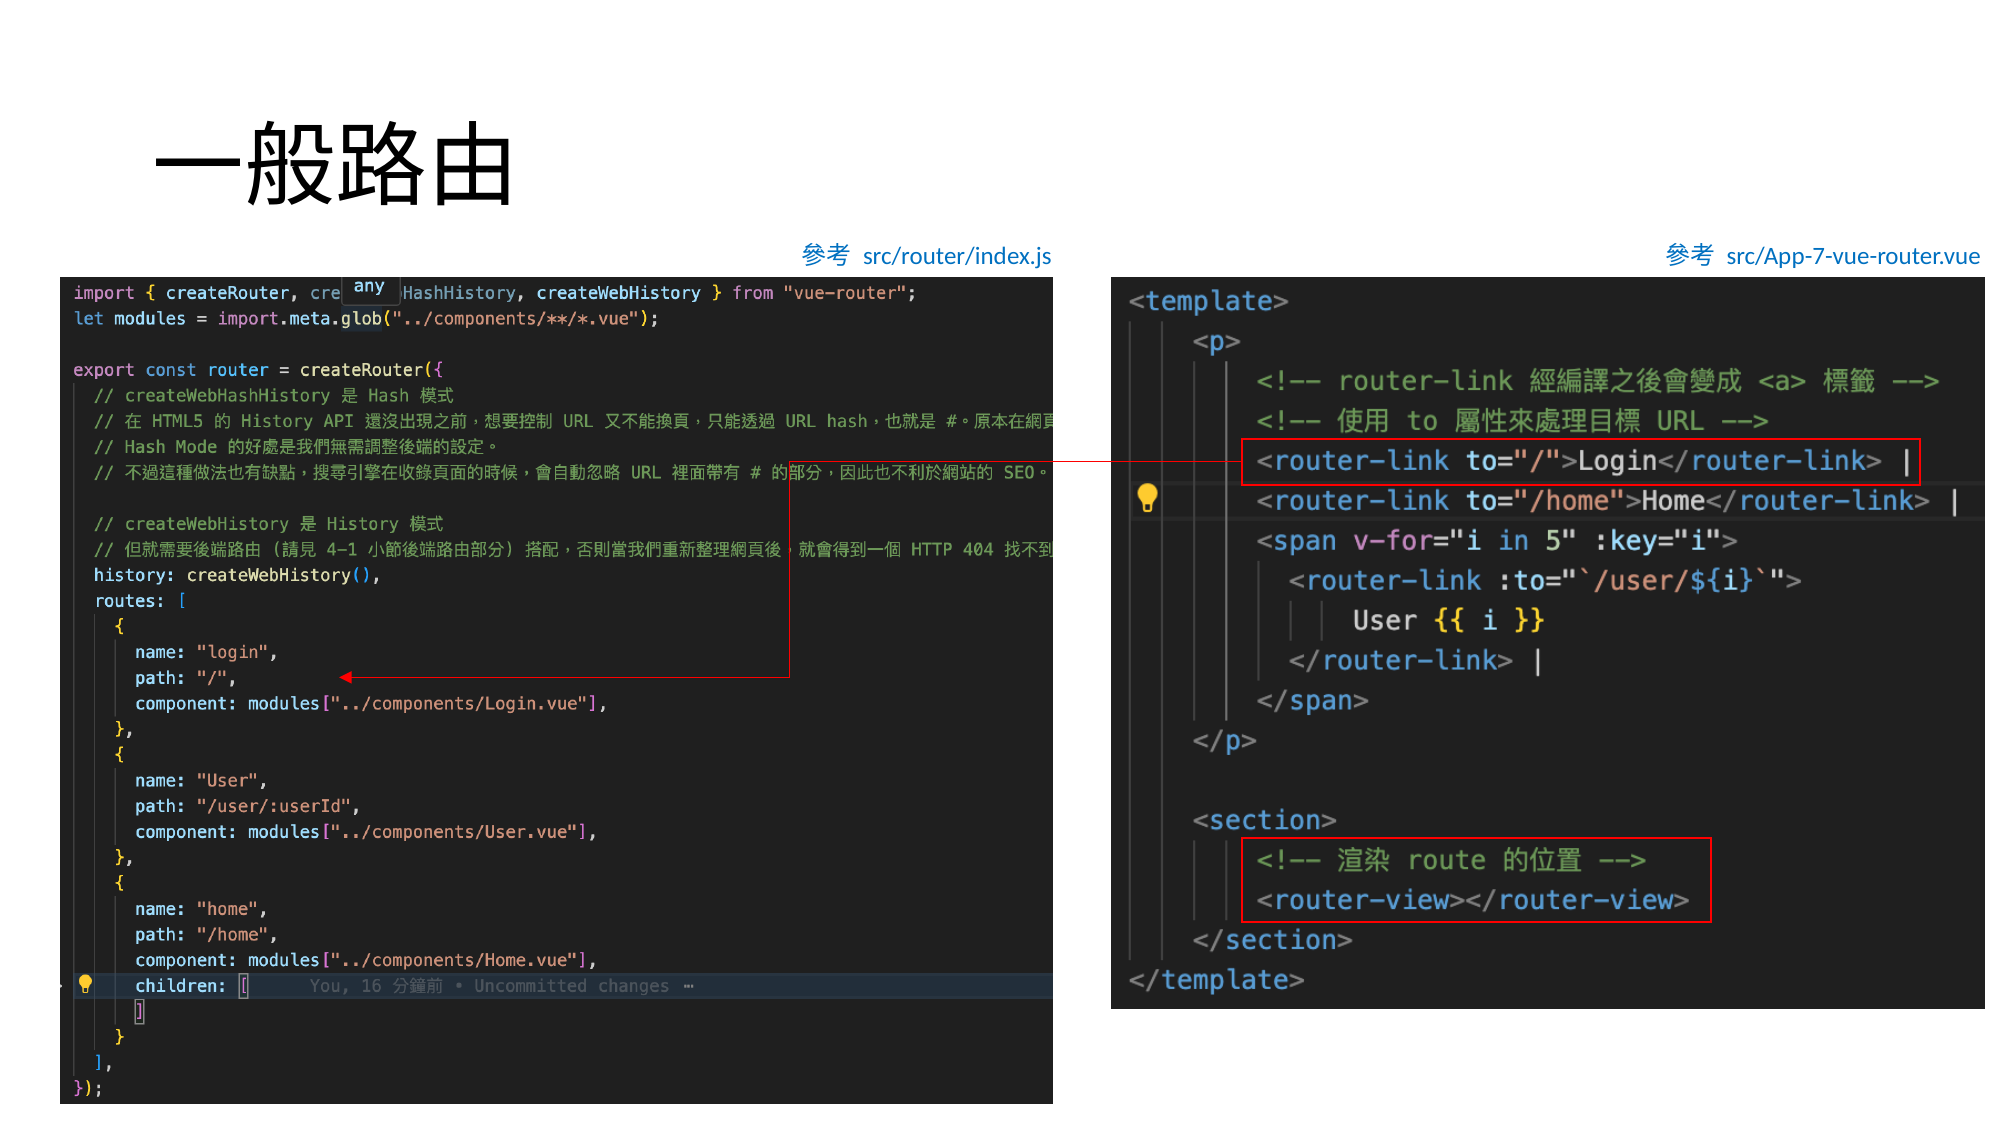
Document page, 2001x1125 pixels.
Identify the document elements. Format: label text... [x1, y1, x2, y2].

picture [59, 277, 1053, 1104]
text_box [339, 461, 1242, 678]
picture [1111, 277, 1985, 1009]
title 一般路由 [137, 59, 1863, 278]
text_box 參考 src/router/index.js [786, 231, 1094, 277]
text_box 參考 src/App-7-vue-router.vue [1650, 231, 2000, 277]
